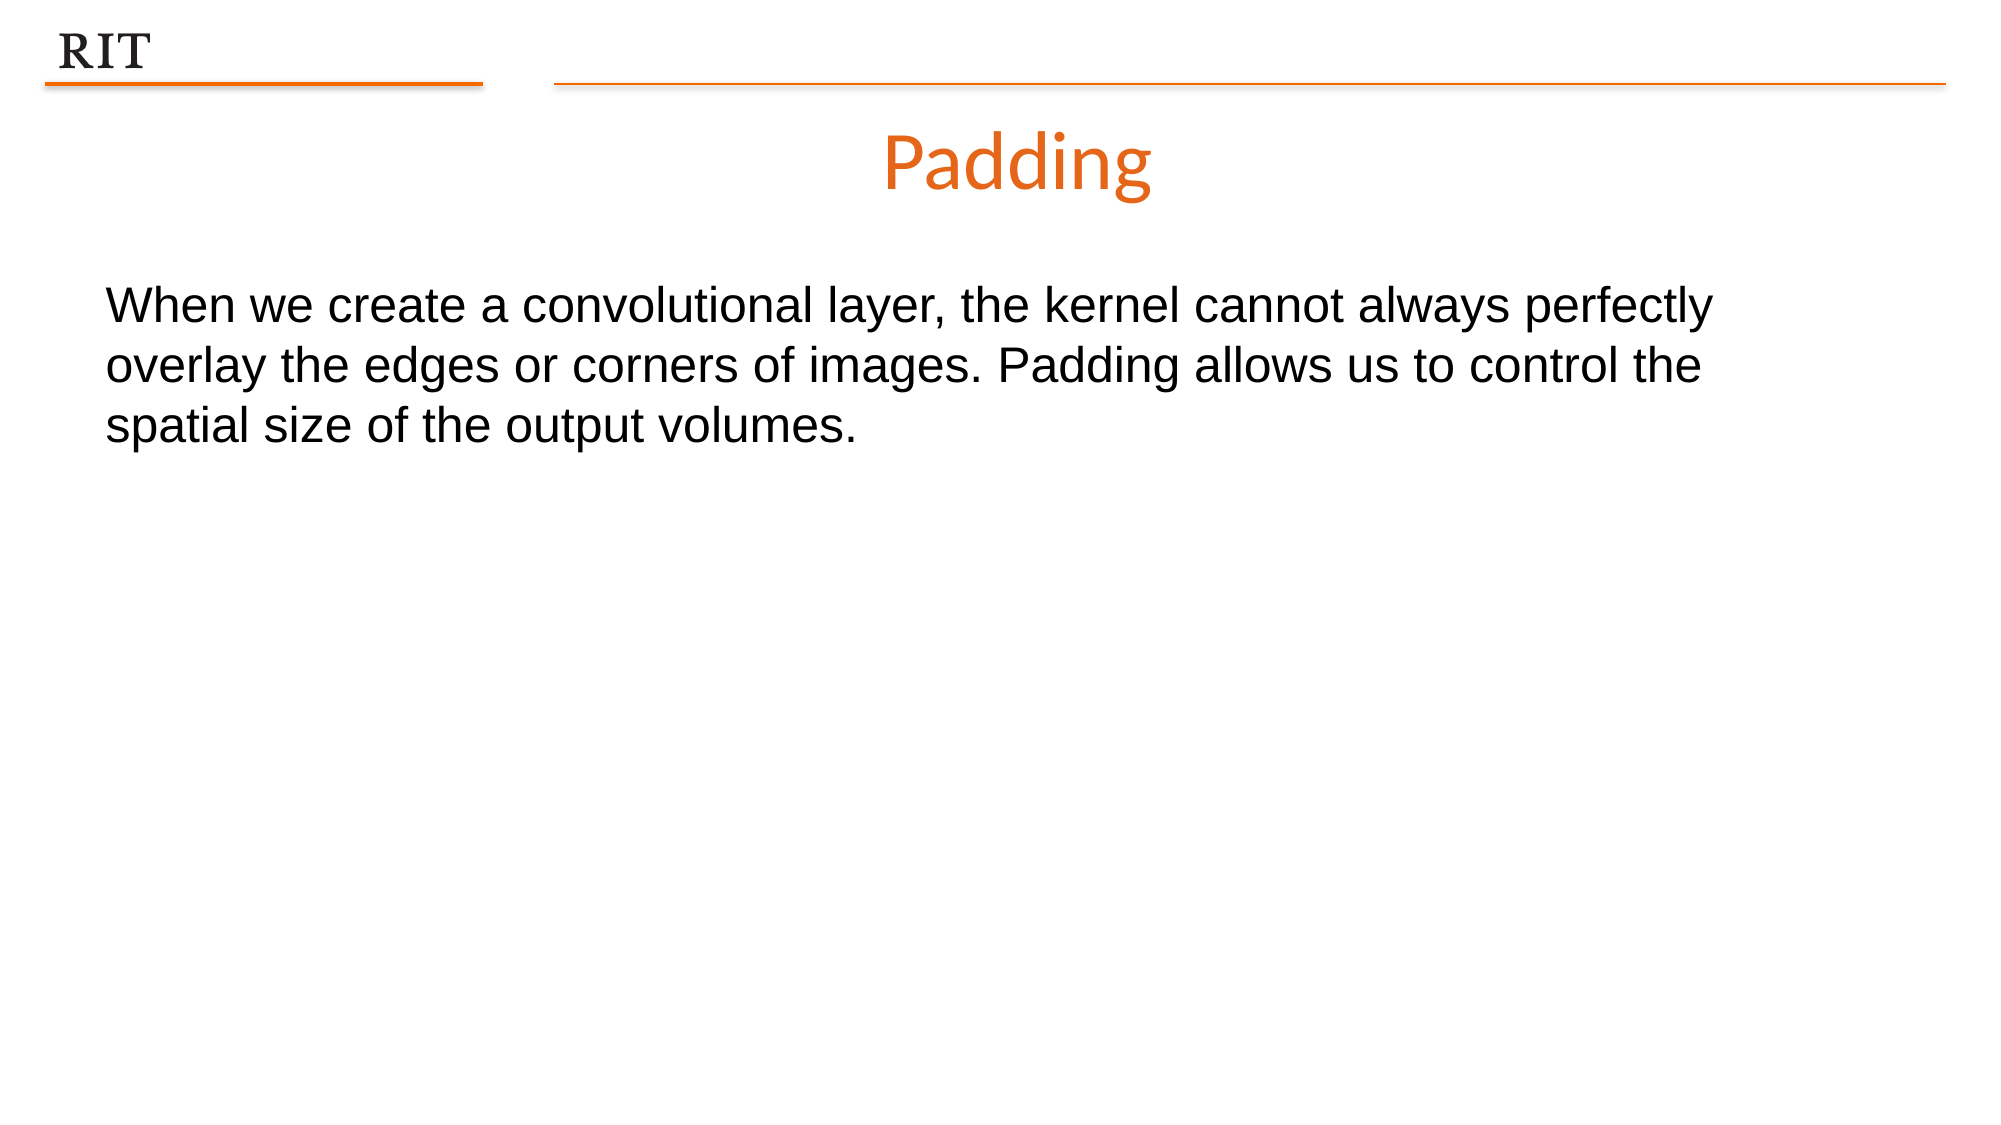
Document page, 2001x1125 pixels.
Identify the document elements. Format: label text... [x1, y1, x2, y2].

title Padding [117, 114, 1918, 198]
text_box When we create a convolutional layer, the kernel cannot always perfectly overlay the edges or corners of images. Padding allows us to control the spatial size of the output volumes. [85, 252, 1866, 450]
